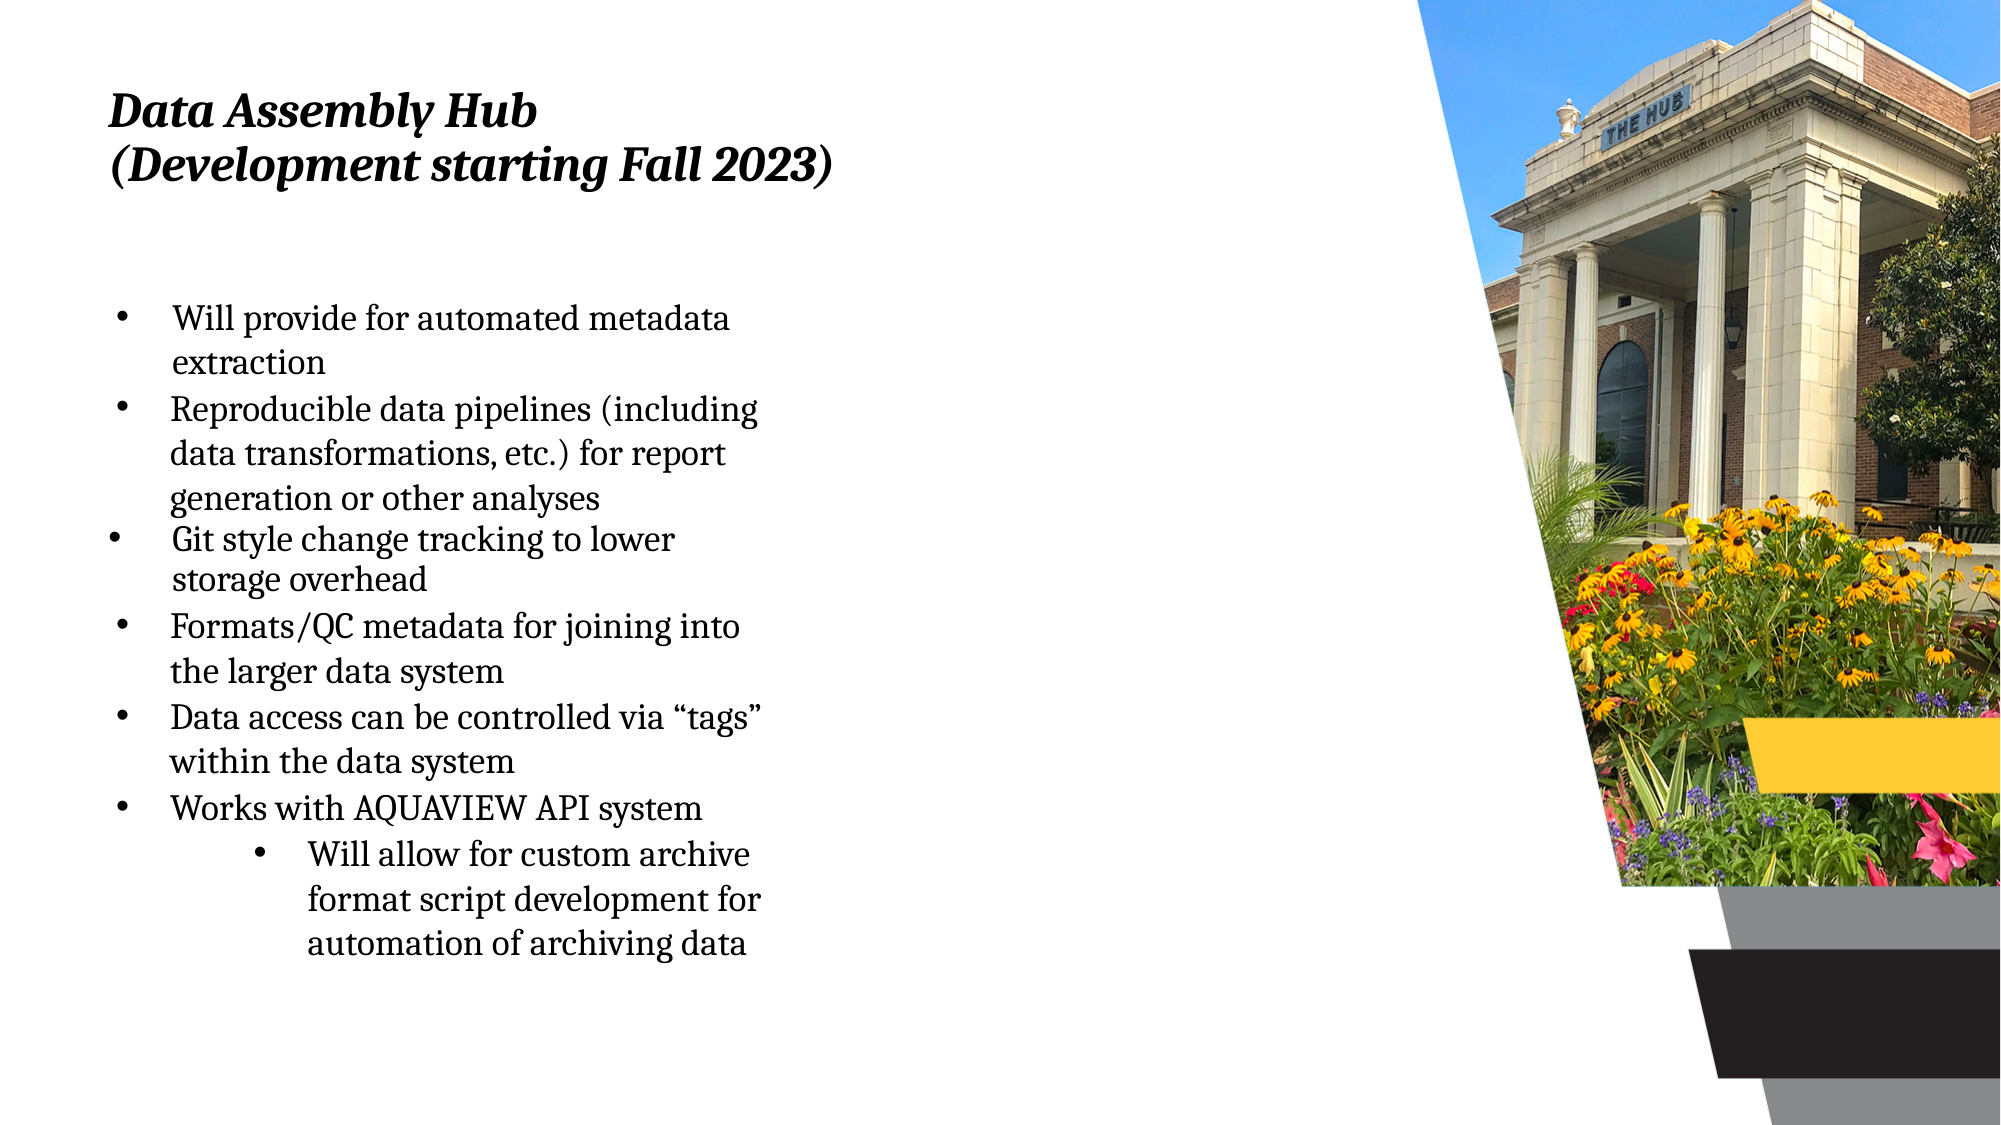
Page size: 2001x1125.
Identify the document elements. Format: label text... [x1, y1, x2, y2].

list Will provide for automated metadata extraction Reproducible data pipelines (including data transformations, etc.) for report generation or other analyses Git style change tracking to lower storage overhead Formats/QC metadata for joining into the larger data system Data access can be controlled via “tags” within the data system Works with AQUAVIEW API system Will allow for custom archive format script development for automation of archiving data [93, 285, 779, 1049]
picture [0, 0, 2001, 1125]
title Data Assembly Hub (Development starting Fall 2023) [93, 76, 1404, 201]
